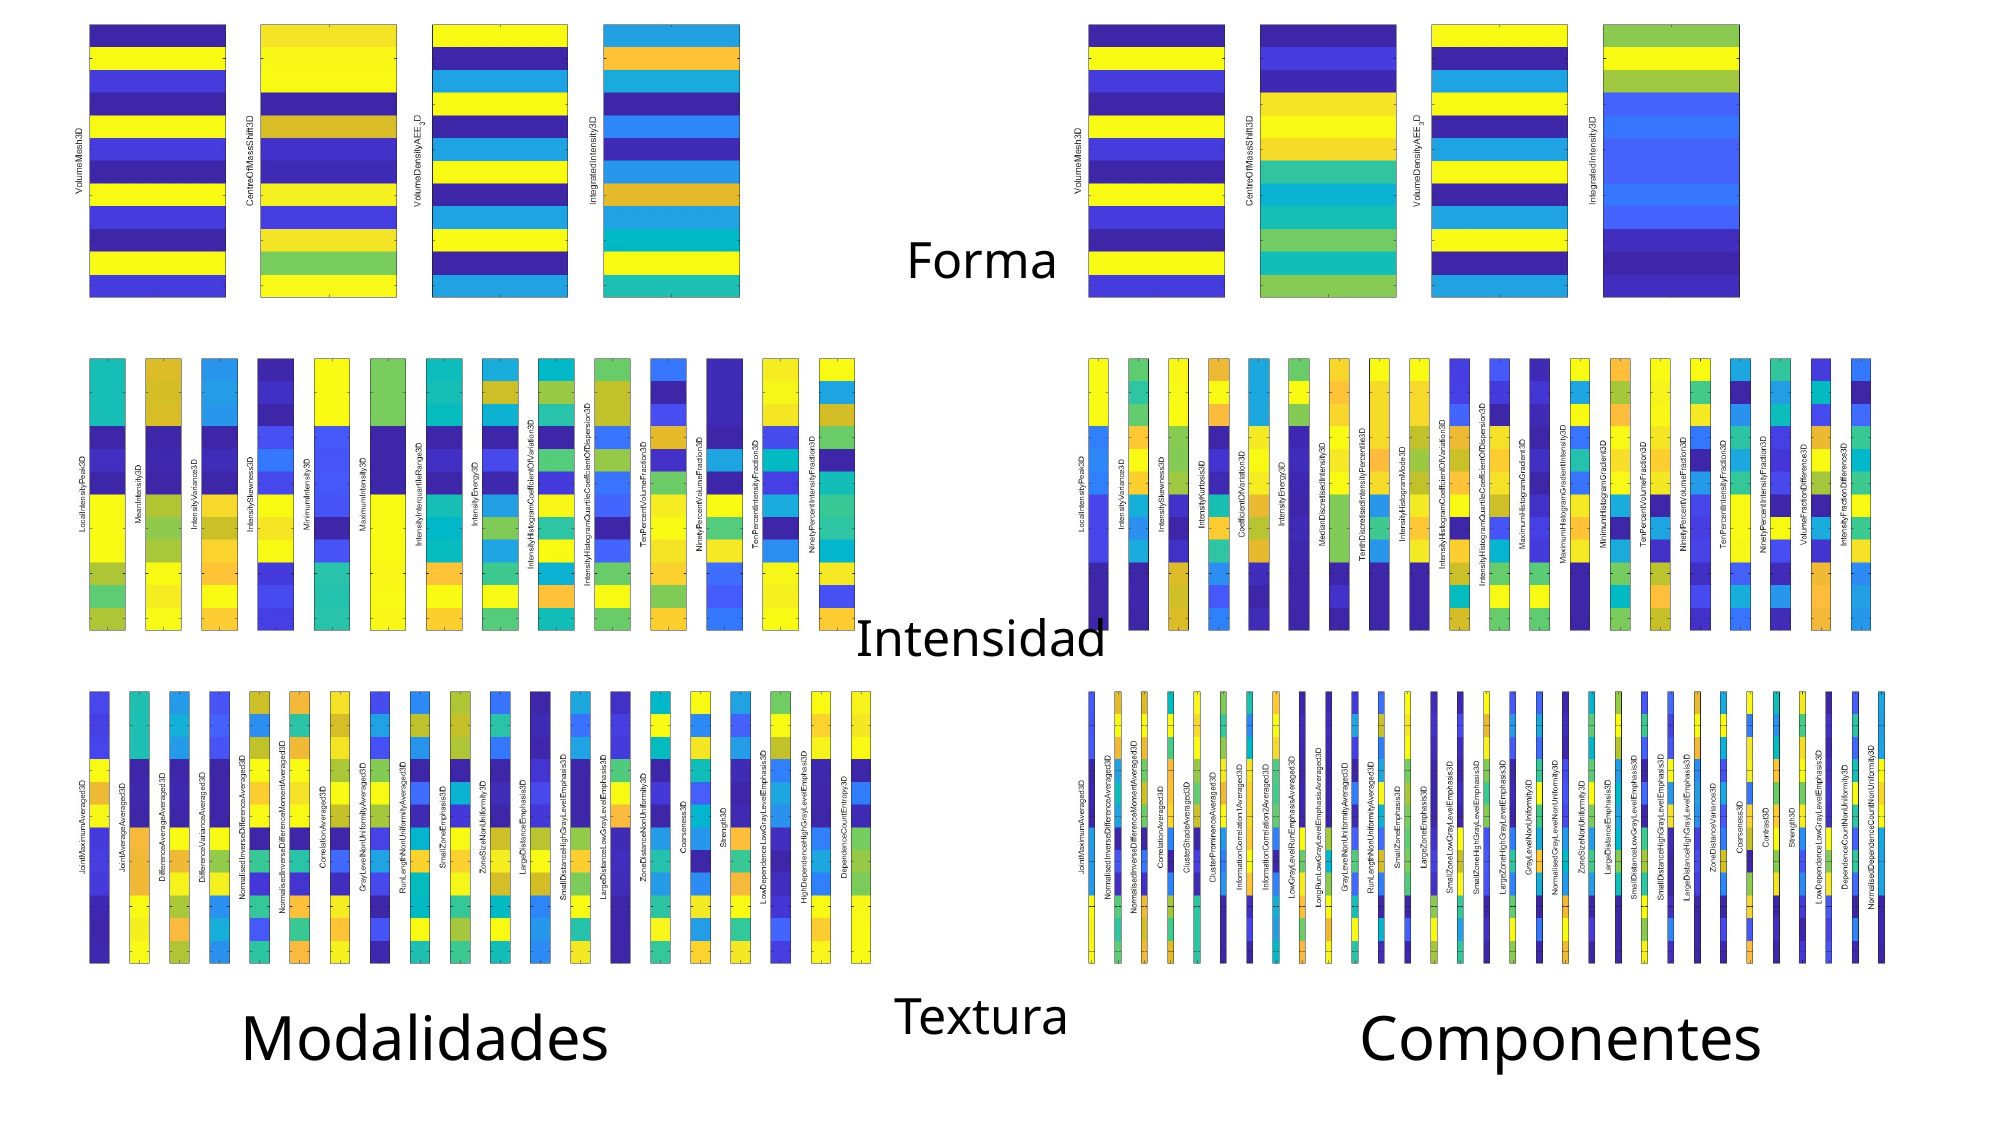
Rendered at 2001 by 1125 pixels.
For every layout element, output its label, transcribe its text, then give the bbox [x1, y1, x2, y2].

picture [0, 0, 2000, 1000]
title Modalidades Componentes [1129, 1000, 1951, 1082]
title Modalidades Componentes [225, 1000, 835, 1082]
text_box Forma Intensidad Textura [835, 1000, 1129, 1107]
